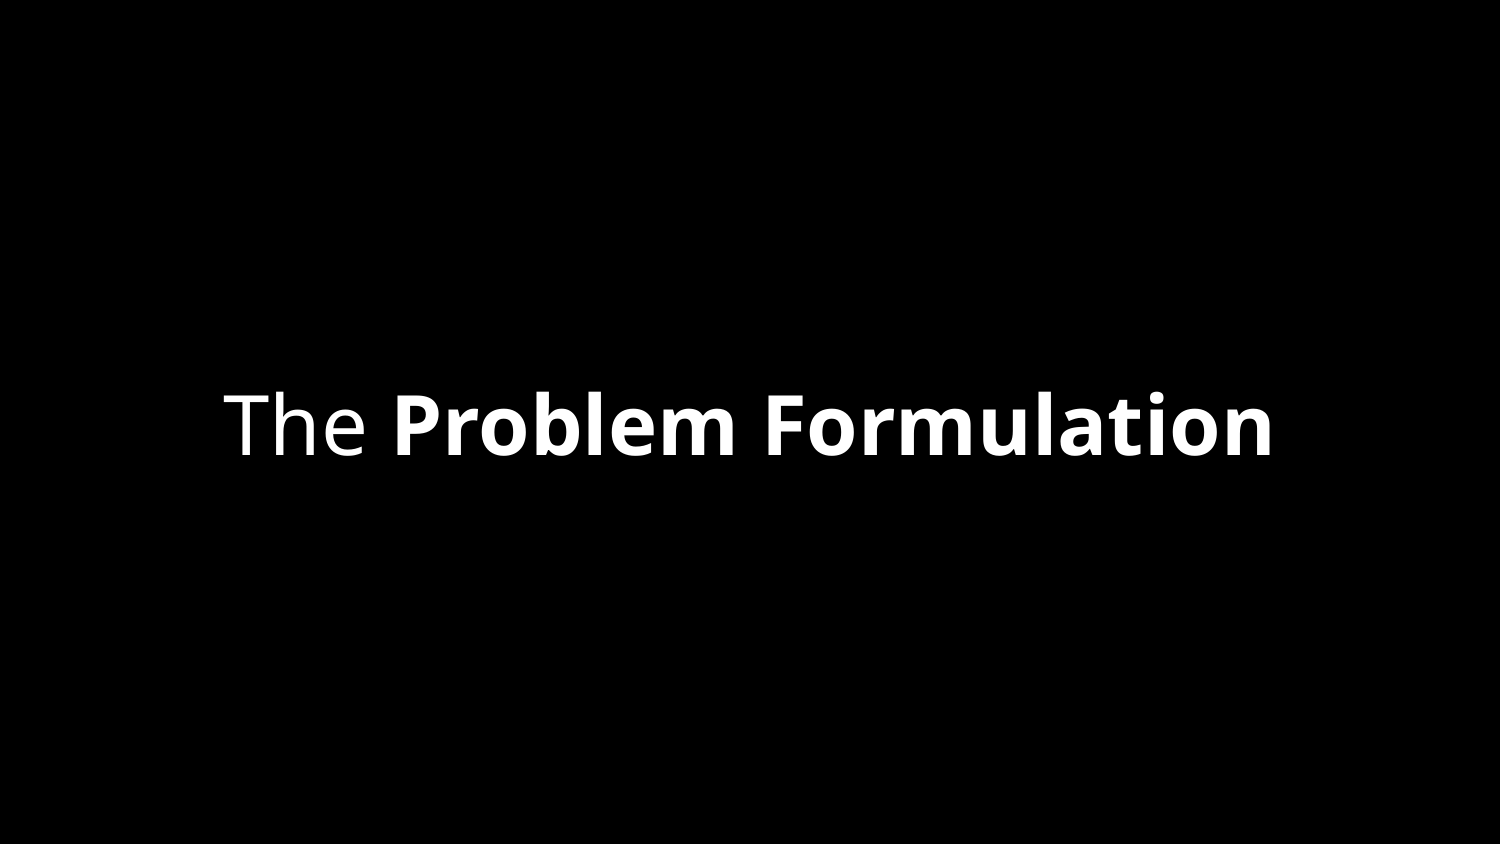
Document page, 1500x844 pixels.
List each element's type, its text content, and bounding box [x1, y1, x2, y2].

title The Problem Formulation [51, 352, 1449, 491]
